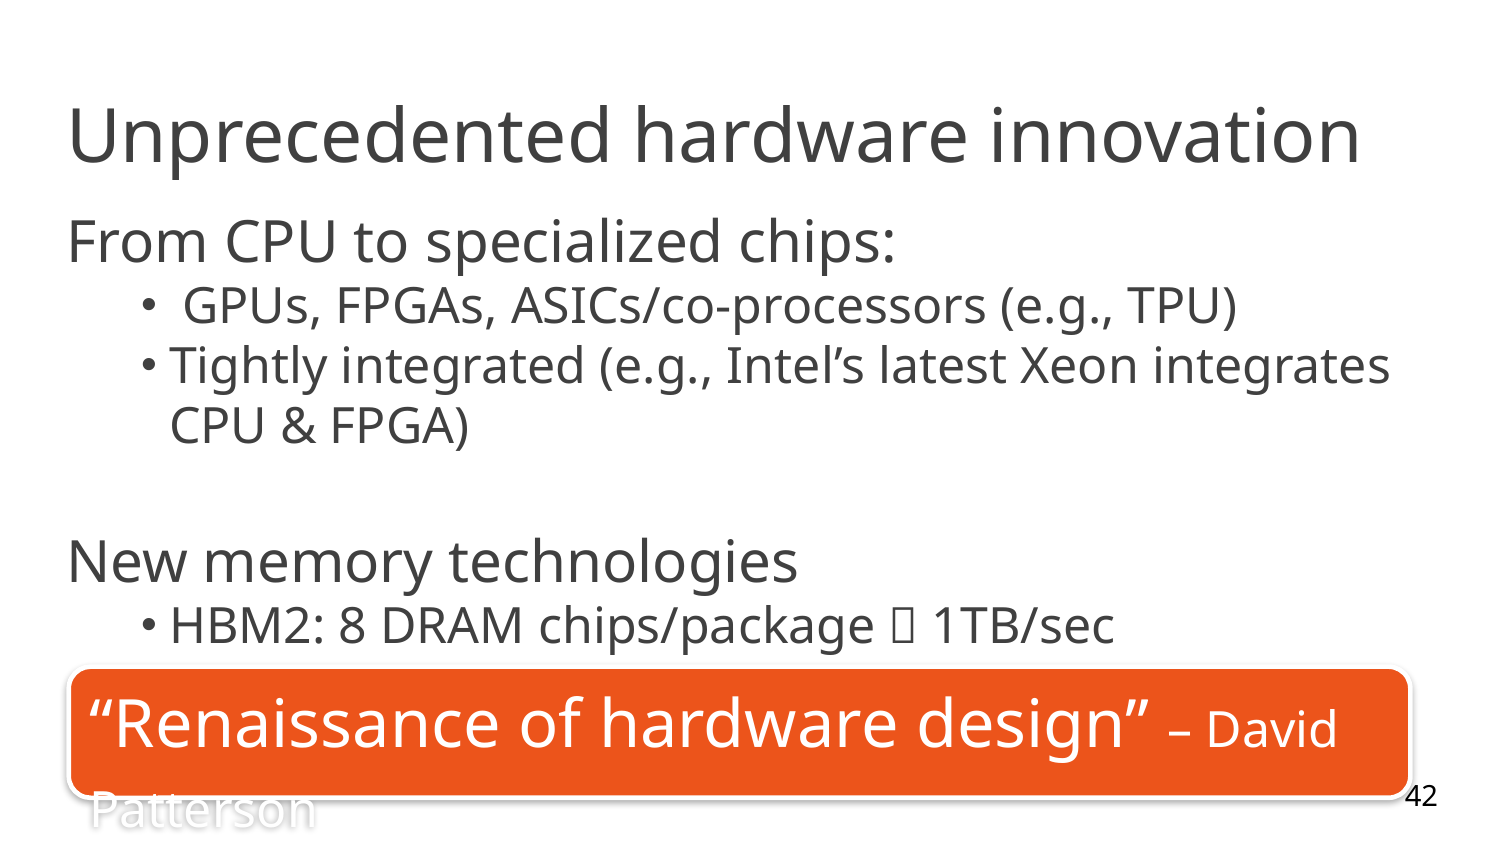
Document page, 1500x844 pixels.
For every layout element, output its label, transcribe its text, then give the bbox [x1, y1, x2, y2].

title Unprecedented hardware innovation [51, 72, 1449, 167]
list From CPU to specialized chips: GPUs, FPGAs, ASICs/co-processors (e.g., TPU) Tightly integrated (e.g., Intel’s latest Xeon integrates CPU & FPGA) New memory technologies HBM2: 8 DRAM chips/package  1TB/sec 3D XPoint [51, 189, 1500, 813]
slide_number 42 [1389, 764, 1480, 830]
text_box “Renaissance of hardware design” – David Patterson [67, 665, 1412, 799]
